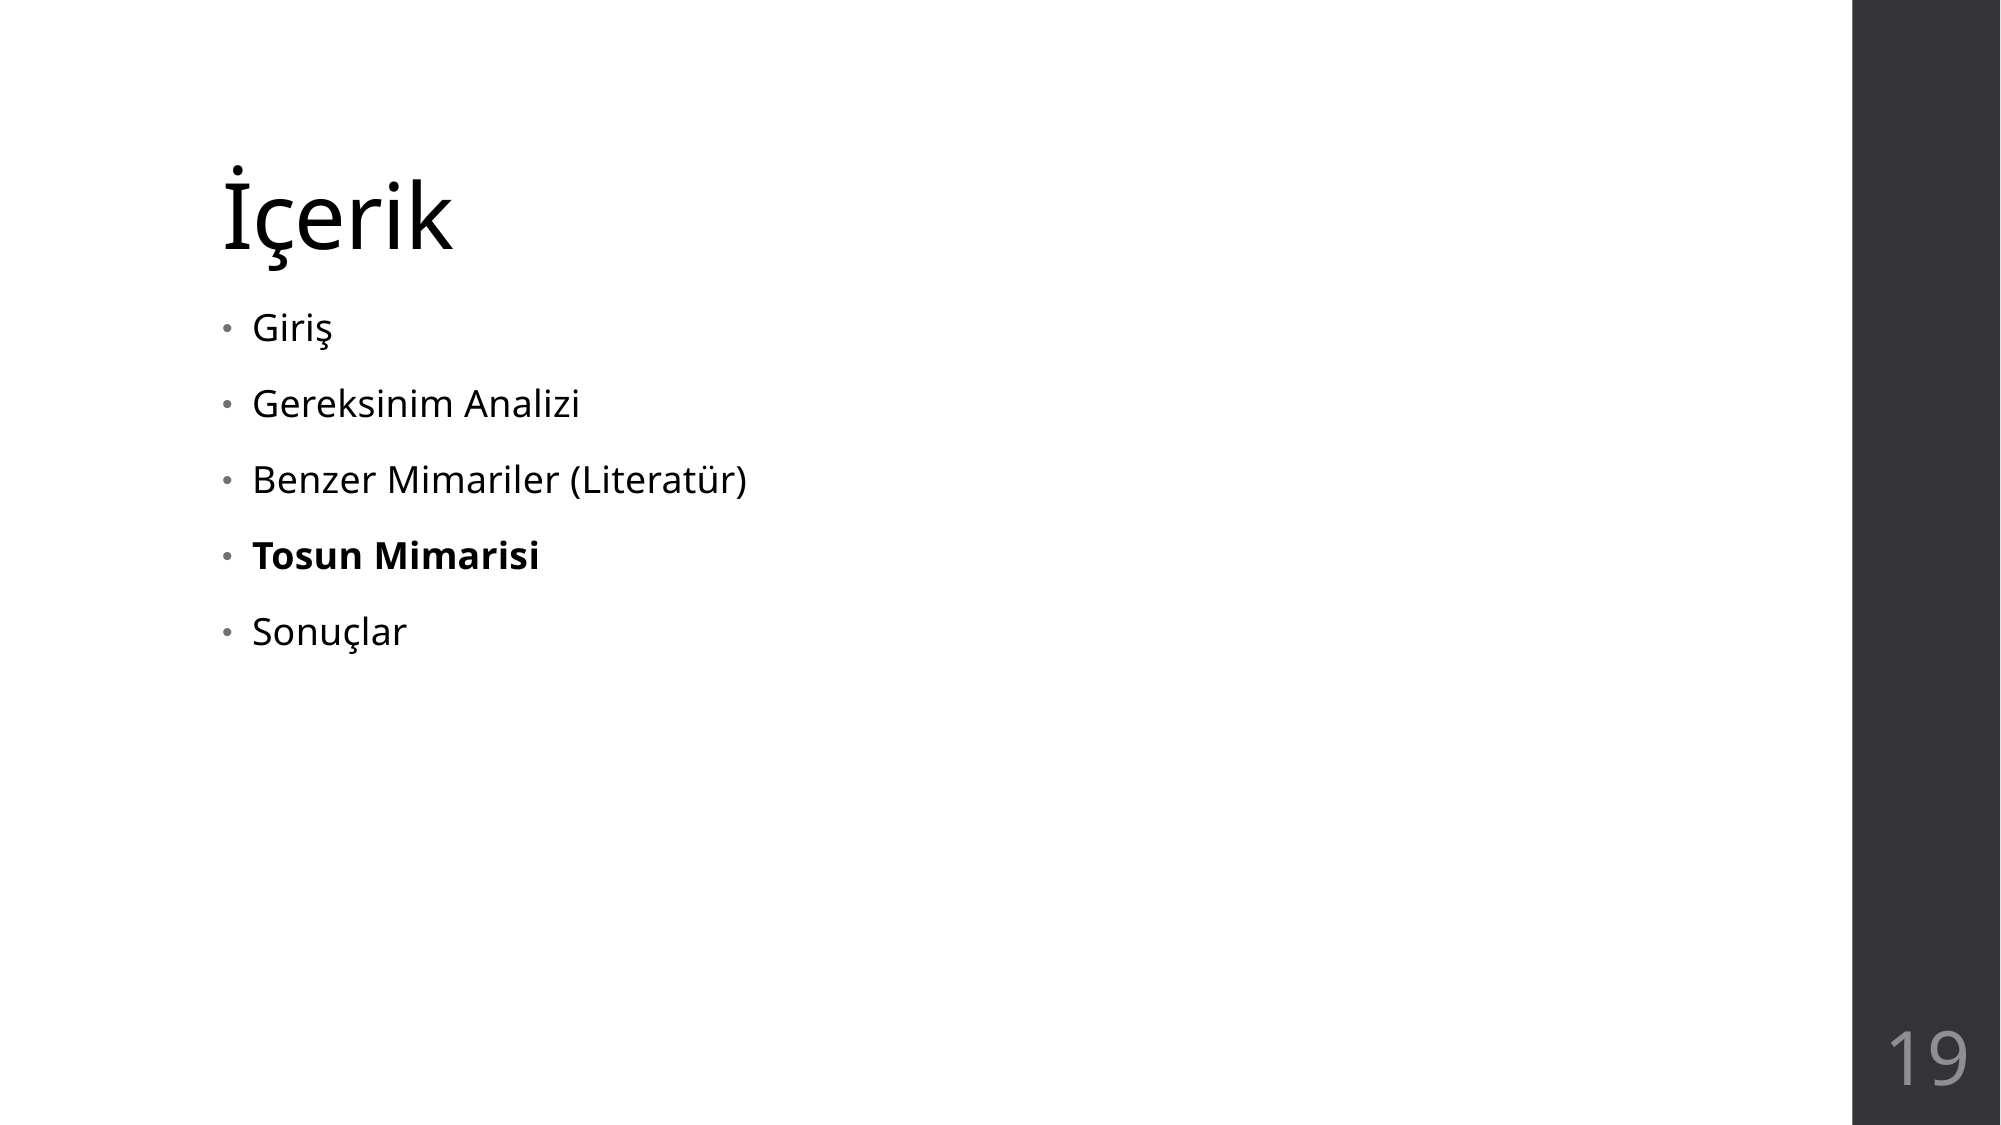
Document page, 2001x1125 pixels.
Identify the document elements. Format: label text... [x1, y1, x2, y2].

title İçerik [206, 60, 1797, 278]
list Giriş Gereksinim Analizi Benzer Mimariler (Literatür) Tosun Mimarisi Sonuçlar [206, 299, 1617, 1014]
slide_number 19 [1852, 1012, 2000, 1110]
